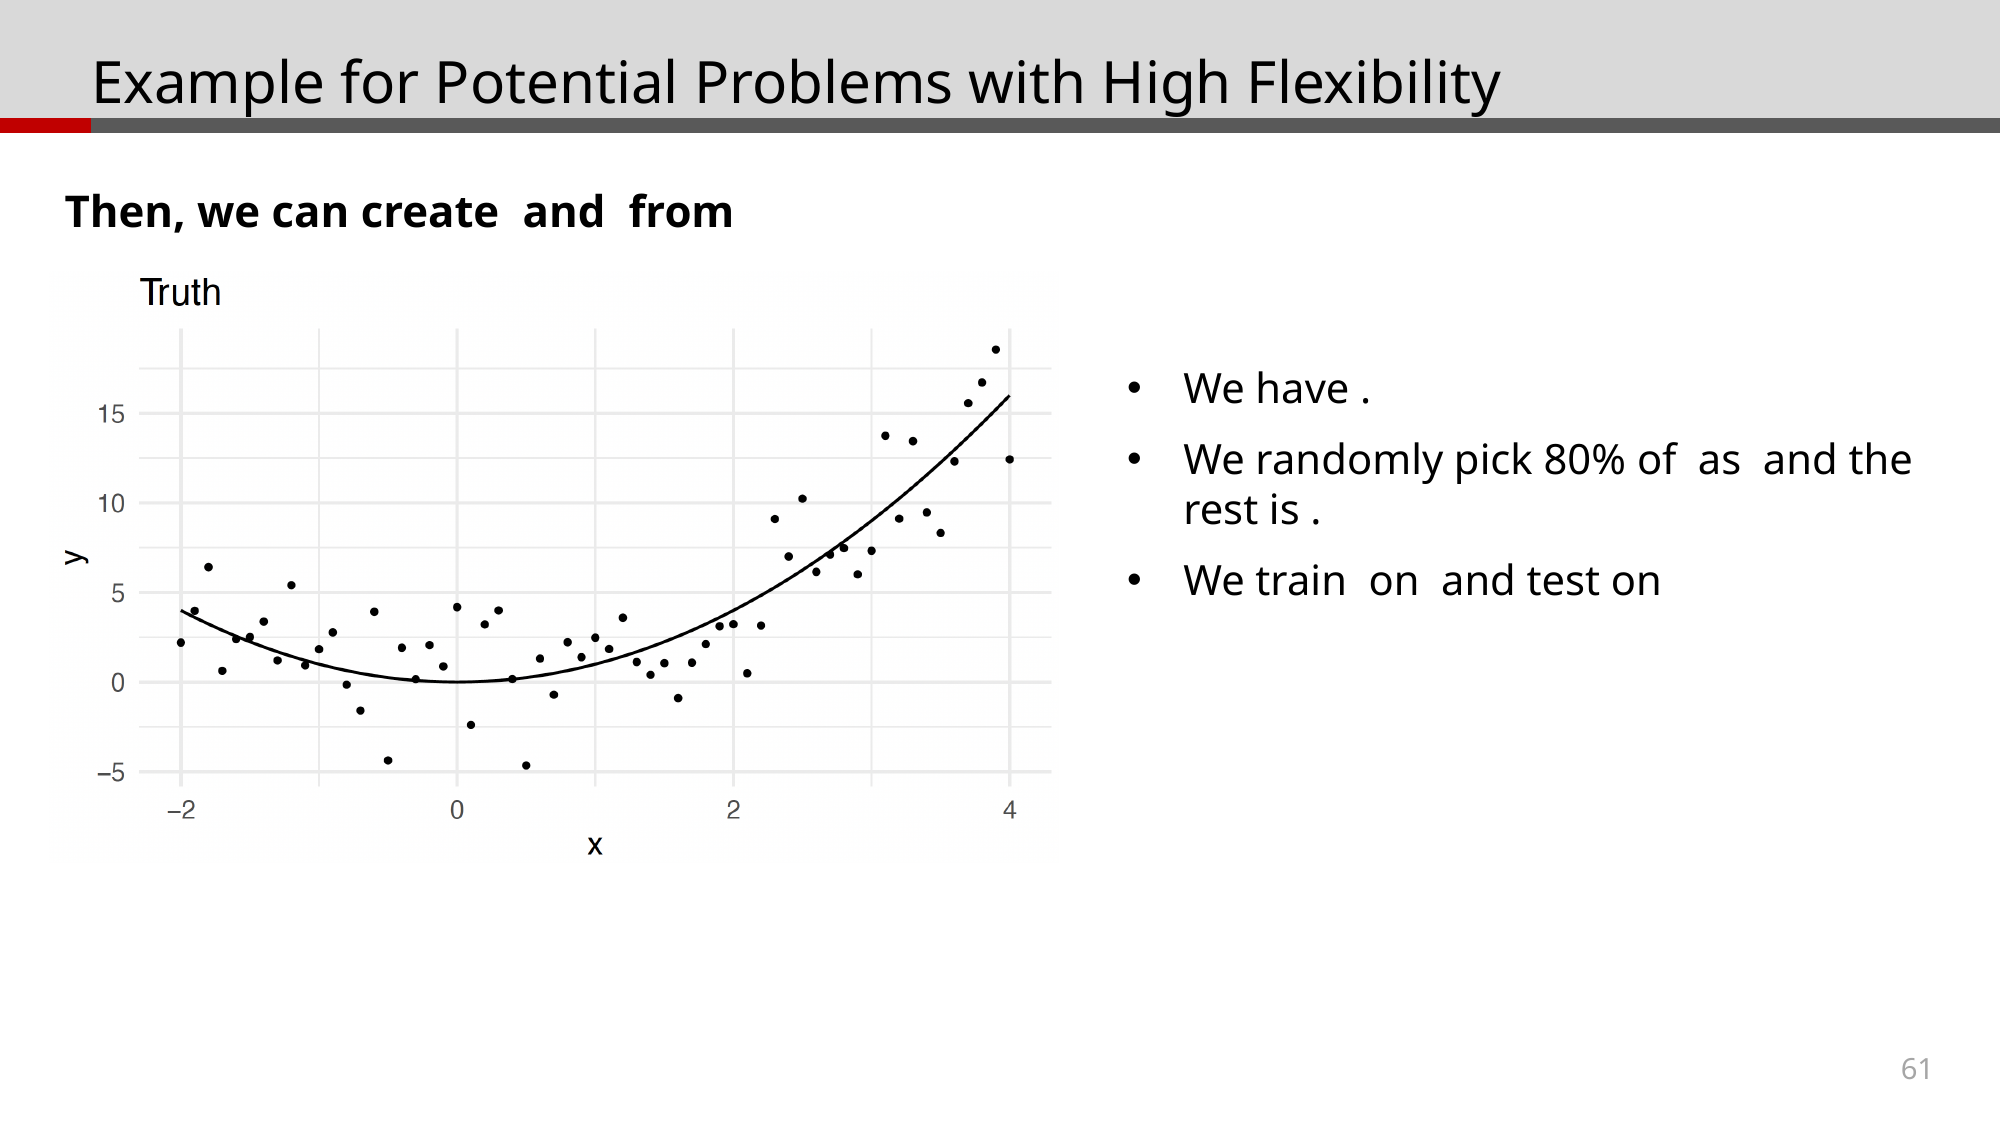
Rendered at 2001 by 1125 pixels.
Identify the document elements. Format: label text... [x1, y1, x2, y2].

slide_number 61 [1618, 1042, 1949, 1103]
title Example for Potential Problems with High Flexibility [91, 0, 1949, 115]
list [49, 271, 1059, 863]
